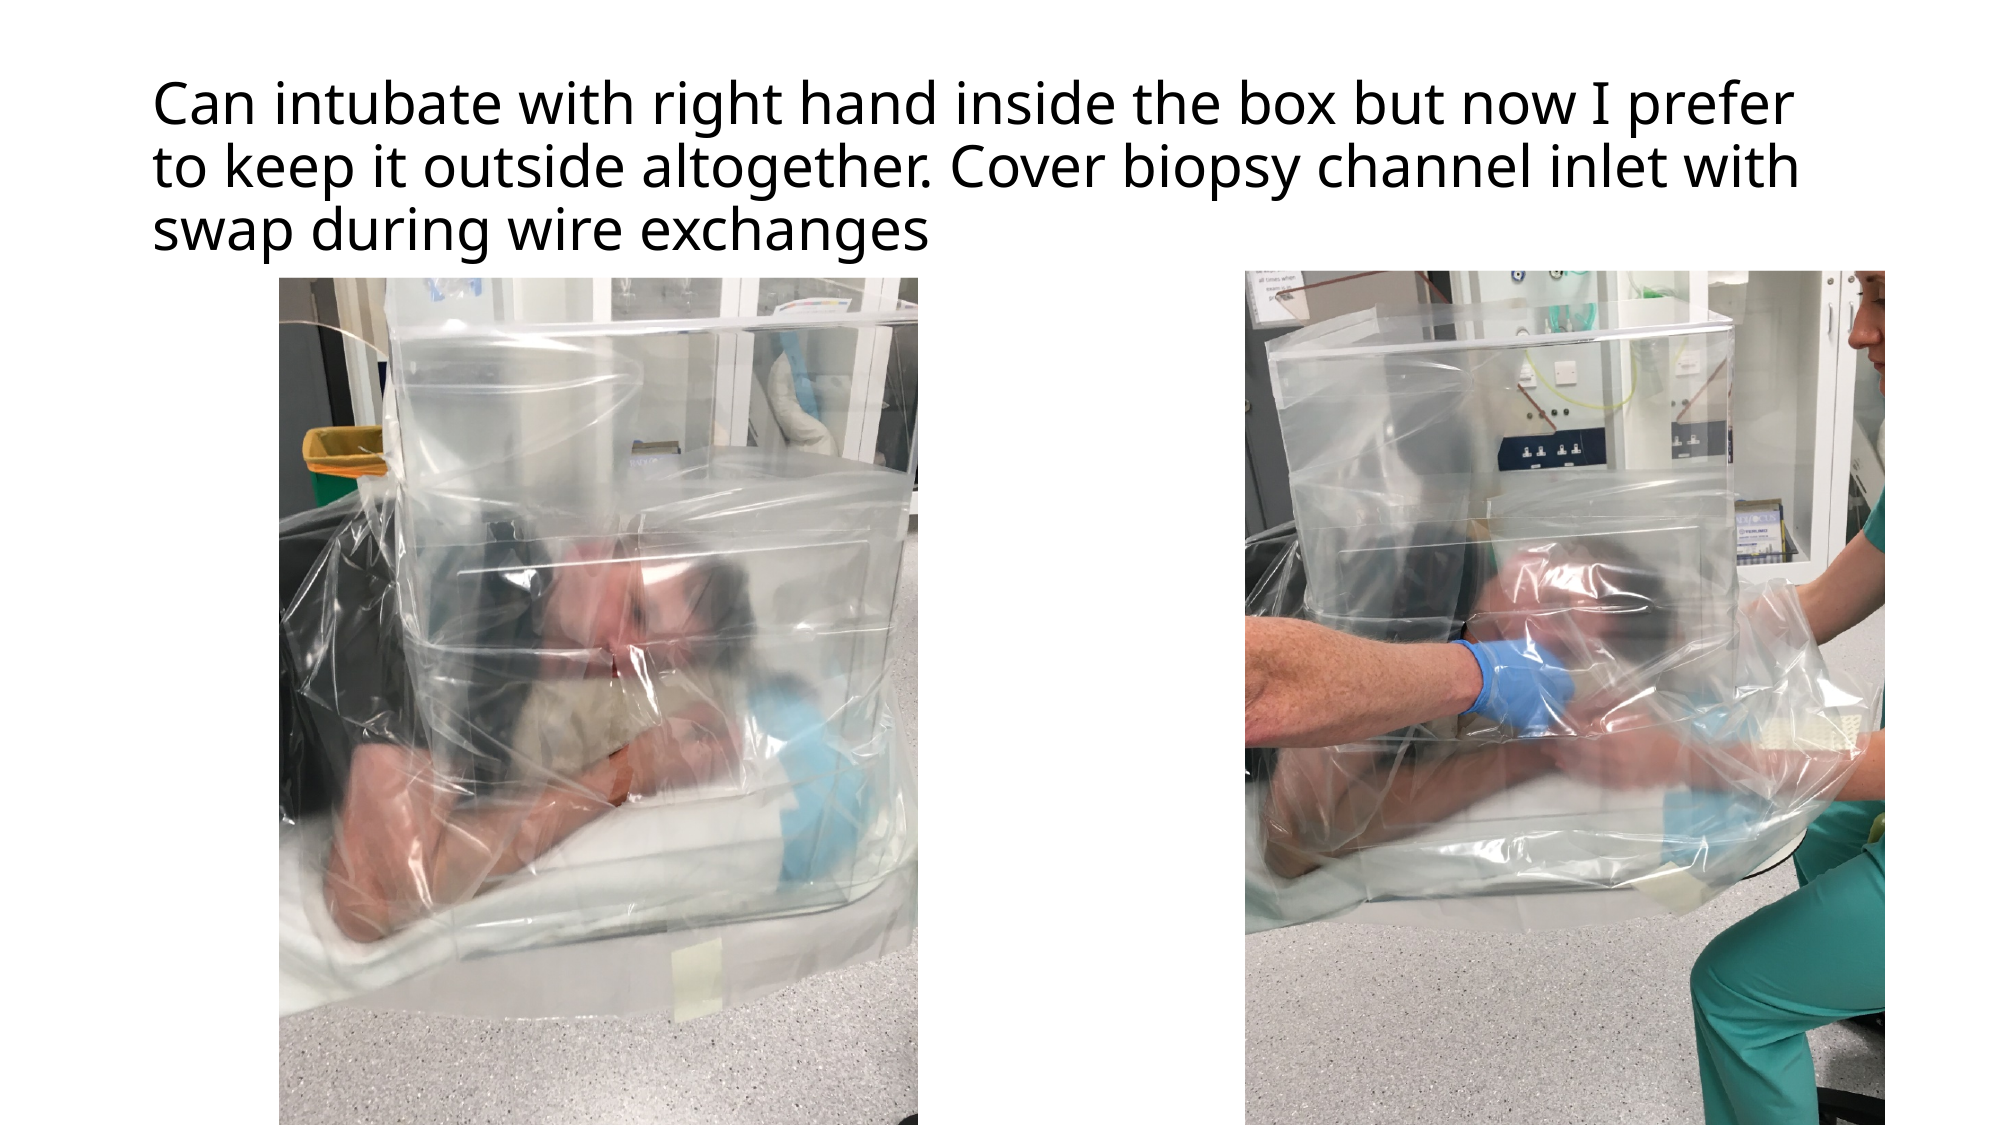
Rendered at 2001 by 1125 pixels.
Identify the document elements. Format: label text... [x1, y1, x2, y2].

picture [279, 1024, 918, 1125]
title Can intubate with right hand inside the box but now I prefer to keep it outside altogether. Cover biopsy channel inlet with swap during wire exchanges [137, 59, 1863, 278]
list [171, 383, 1025, 1024]
picture [279, 279, 918, 383]
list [1137, 377, 1992, 1019]
picture [1245, 272, 1885, 377]
picture [1245, 1019, 1885, 1124]
